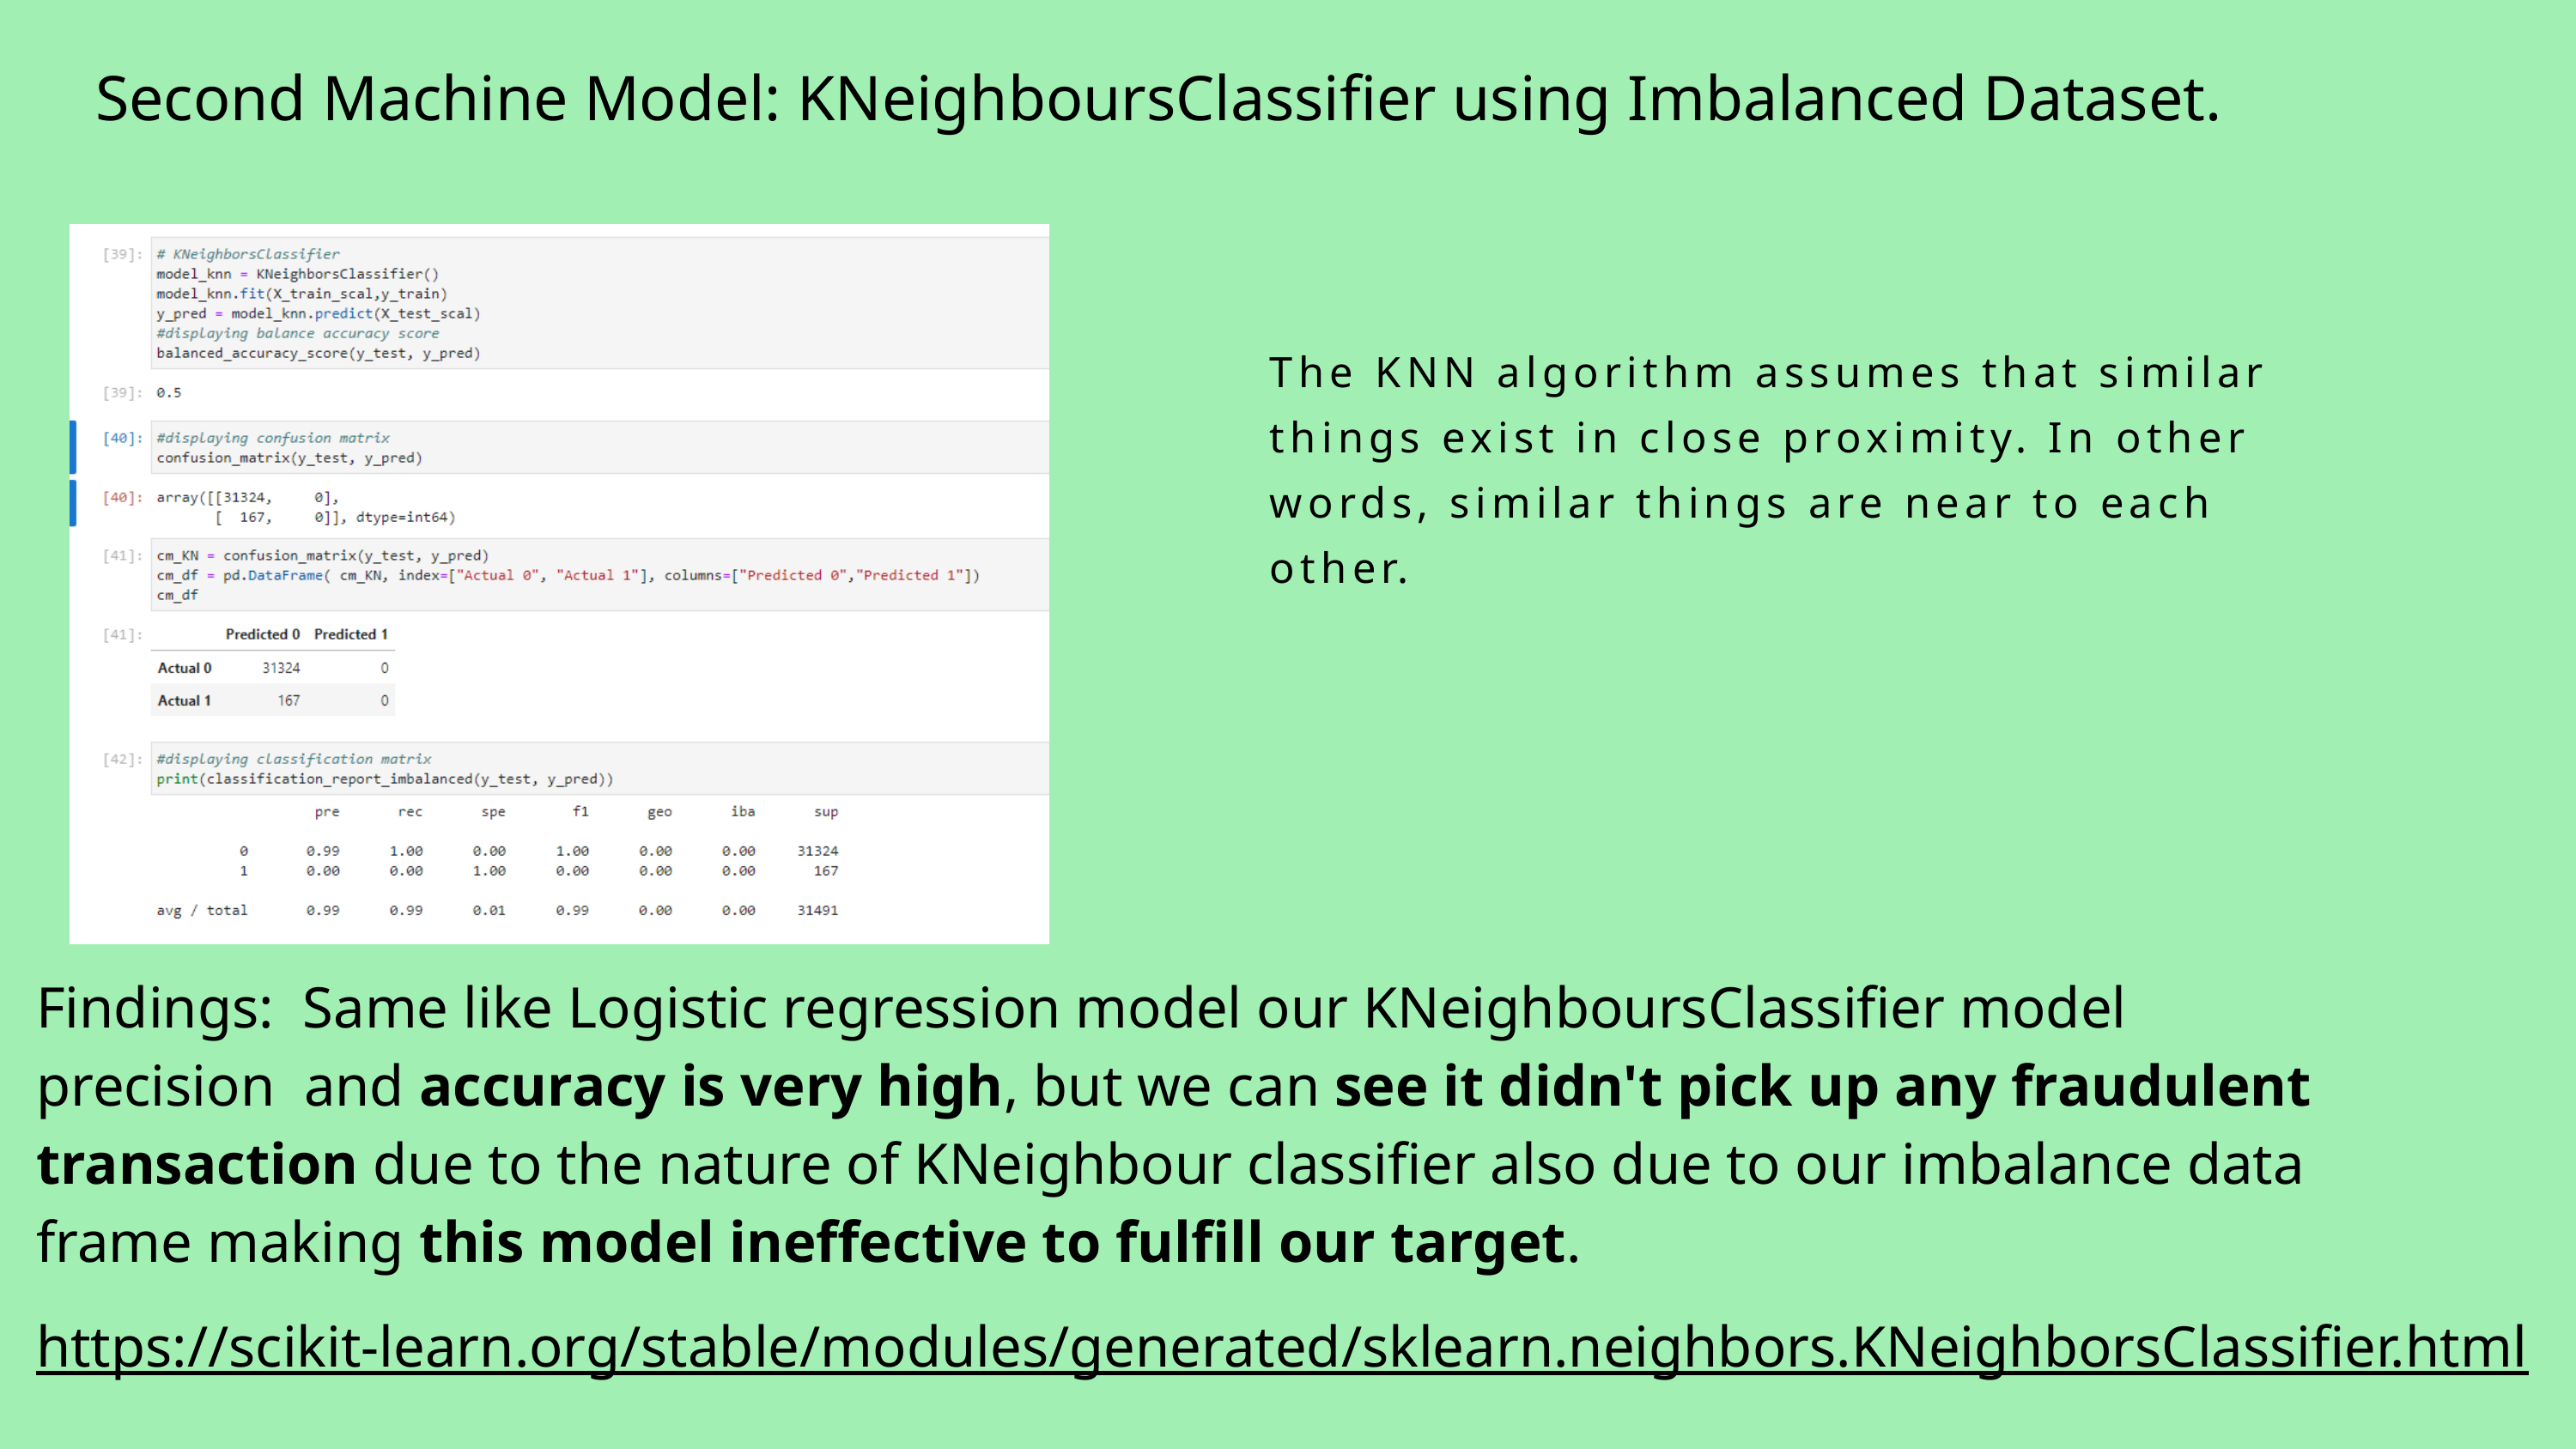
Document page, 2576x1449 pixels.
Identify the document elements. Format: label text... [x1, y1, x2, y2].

text_box The KNN algorithm assumes that similar things exist in close proximity. In other words, similar things are near to each other. [1269, 330, 2299, 723]
text_box https://scikit-learn.org/stable/modules/generated/sklearn.neighbors.KNeighborsClassifier.html [36, 1299, 2549, 1379]
text_box Second Machine Model: KNeighboursClassifier using Imbalanced Dataset. [95, 46, 2372, 134]
text_box Findings: Same like Logistic regression model our KNeighboursClassifier model precision and accuracy is very high, but we can see it didn't pick up any fraudulent transaction due to the nature of KNeighbour classifier also due to our imbalance data frame making this model ineffective to fulfill our target. [36, 960, 2347, 1274]
picture [70, 224, 1049, 945]
